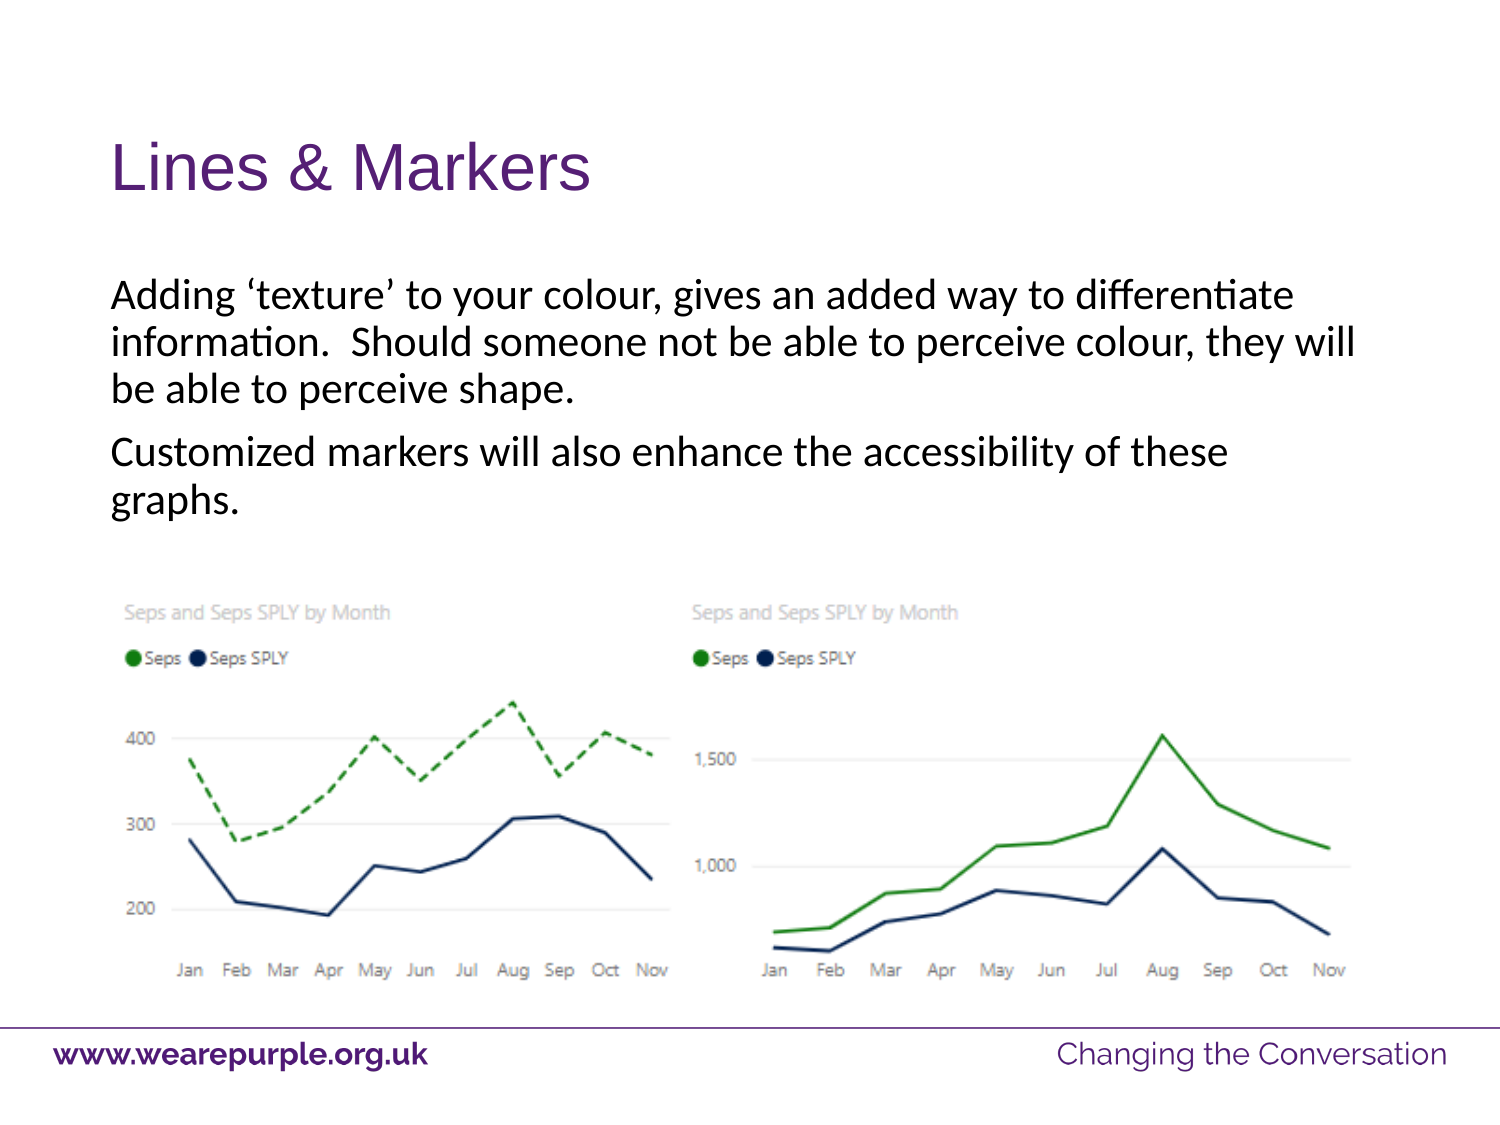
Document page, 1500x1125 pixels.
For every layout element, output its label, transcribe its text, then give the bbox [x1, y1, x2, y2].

picture [0, 1003, 1500, 1093]
title Lines & Markers [102, 59, 1398, 278]
list Adding ‘texture’ to your colour, gives an added way to differentiate information. Should someone not be able to perceive colour, they will be able to perceive shape. Customized markers will also enhance the accessibility of these graphs. [102, 263, 1370, 613]
picture [102, 578, 1361, 999]
